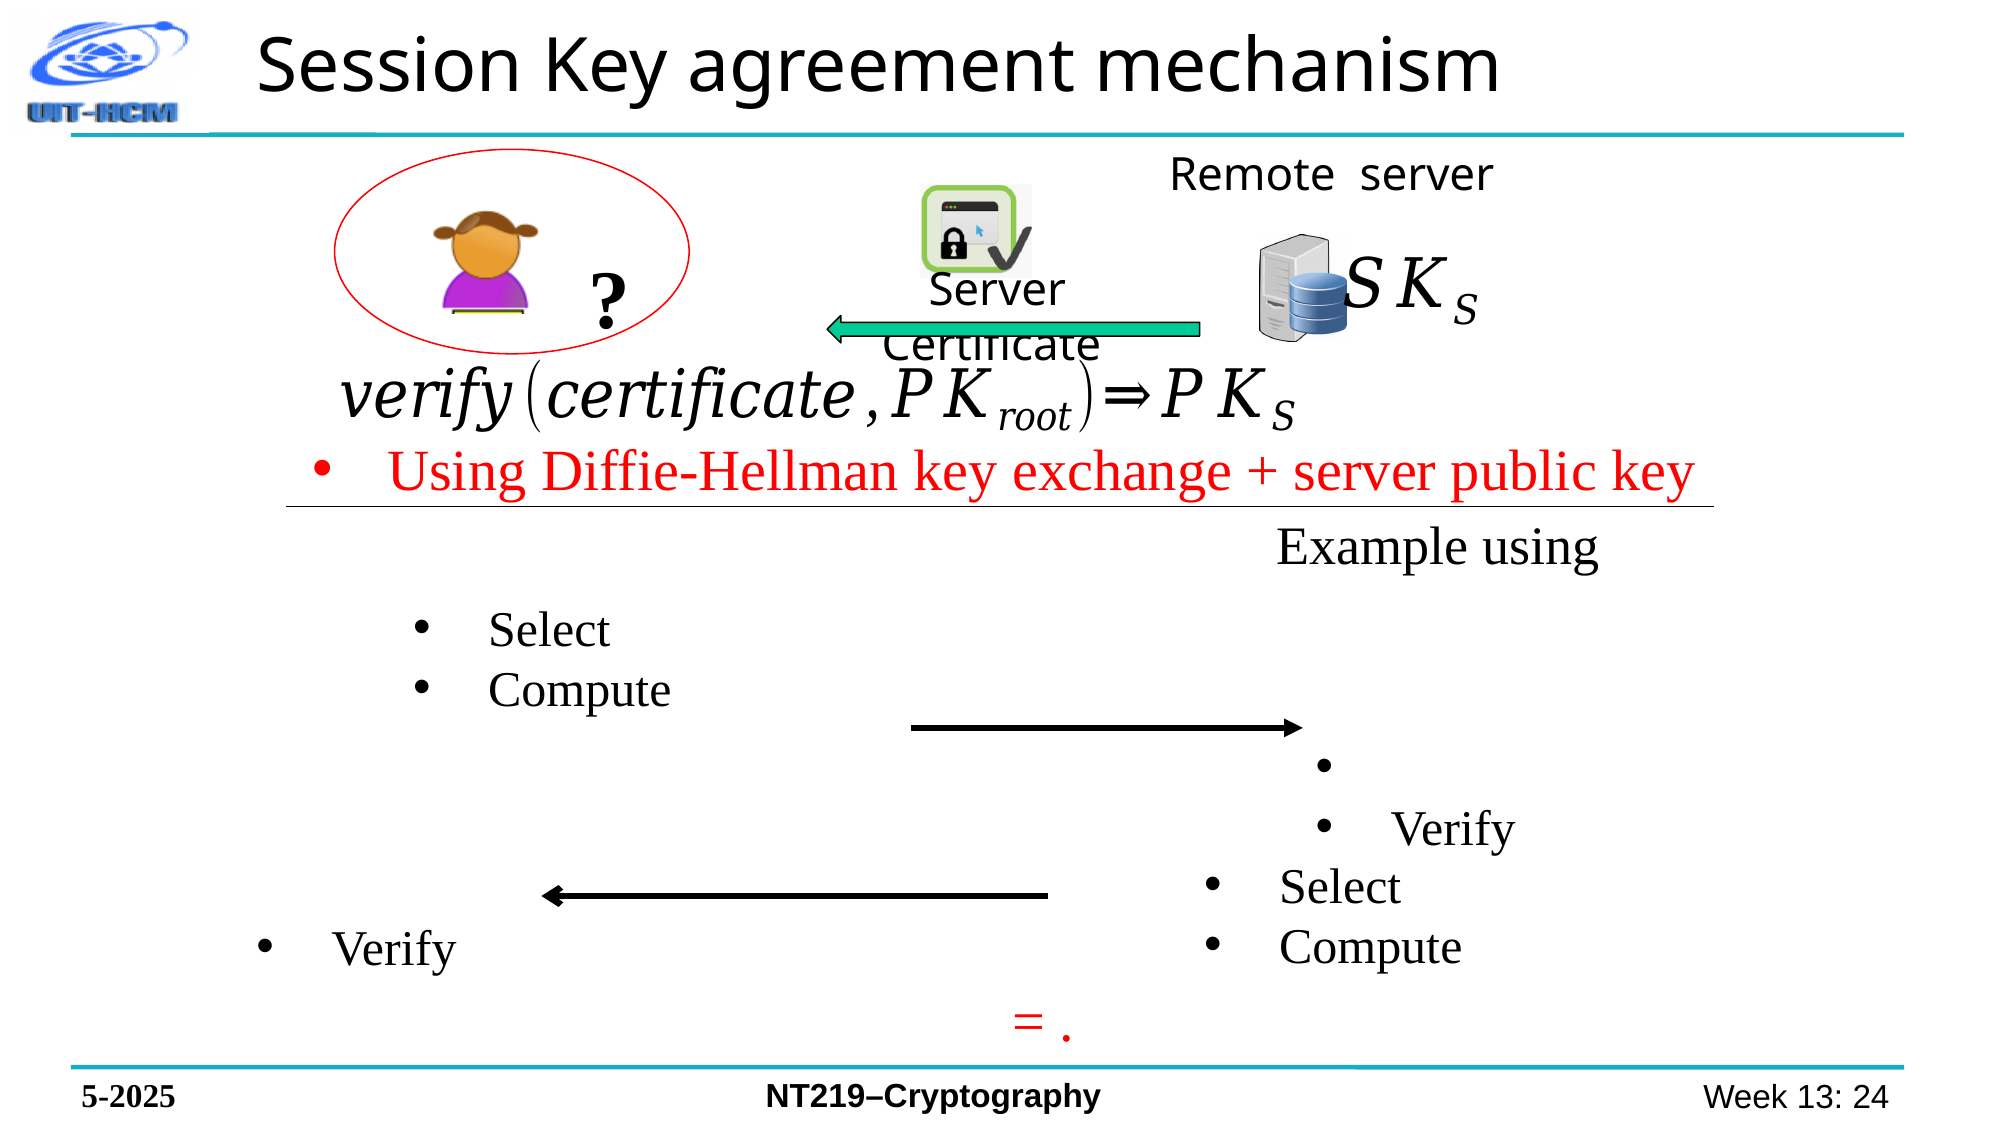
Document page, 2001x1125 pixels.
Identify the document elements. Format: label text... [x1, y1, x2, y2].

text_box Remote server [1134, 137, 1529, 207]
picture [426, 207, 542, 314]
text_box Server Certificate [800, 251, 1195, 377]
picture [7, 9, 209, 133]
text_box [827, 315, 1200, 343]
text_box [334, 149, 690, 354]
picture [1259, 233, 1347, 343]
text_box Using Diffie-Hellman key exchange + server public key [297, 424, 1712, 506]
text_box ? [573, 237, 620, 353]
picture [916, 182, 1032, 278]
text_box Session Key agreement mechanism [241, 5, 1526, 118]
